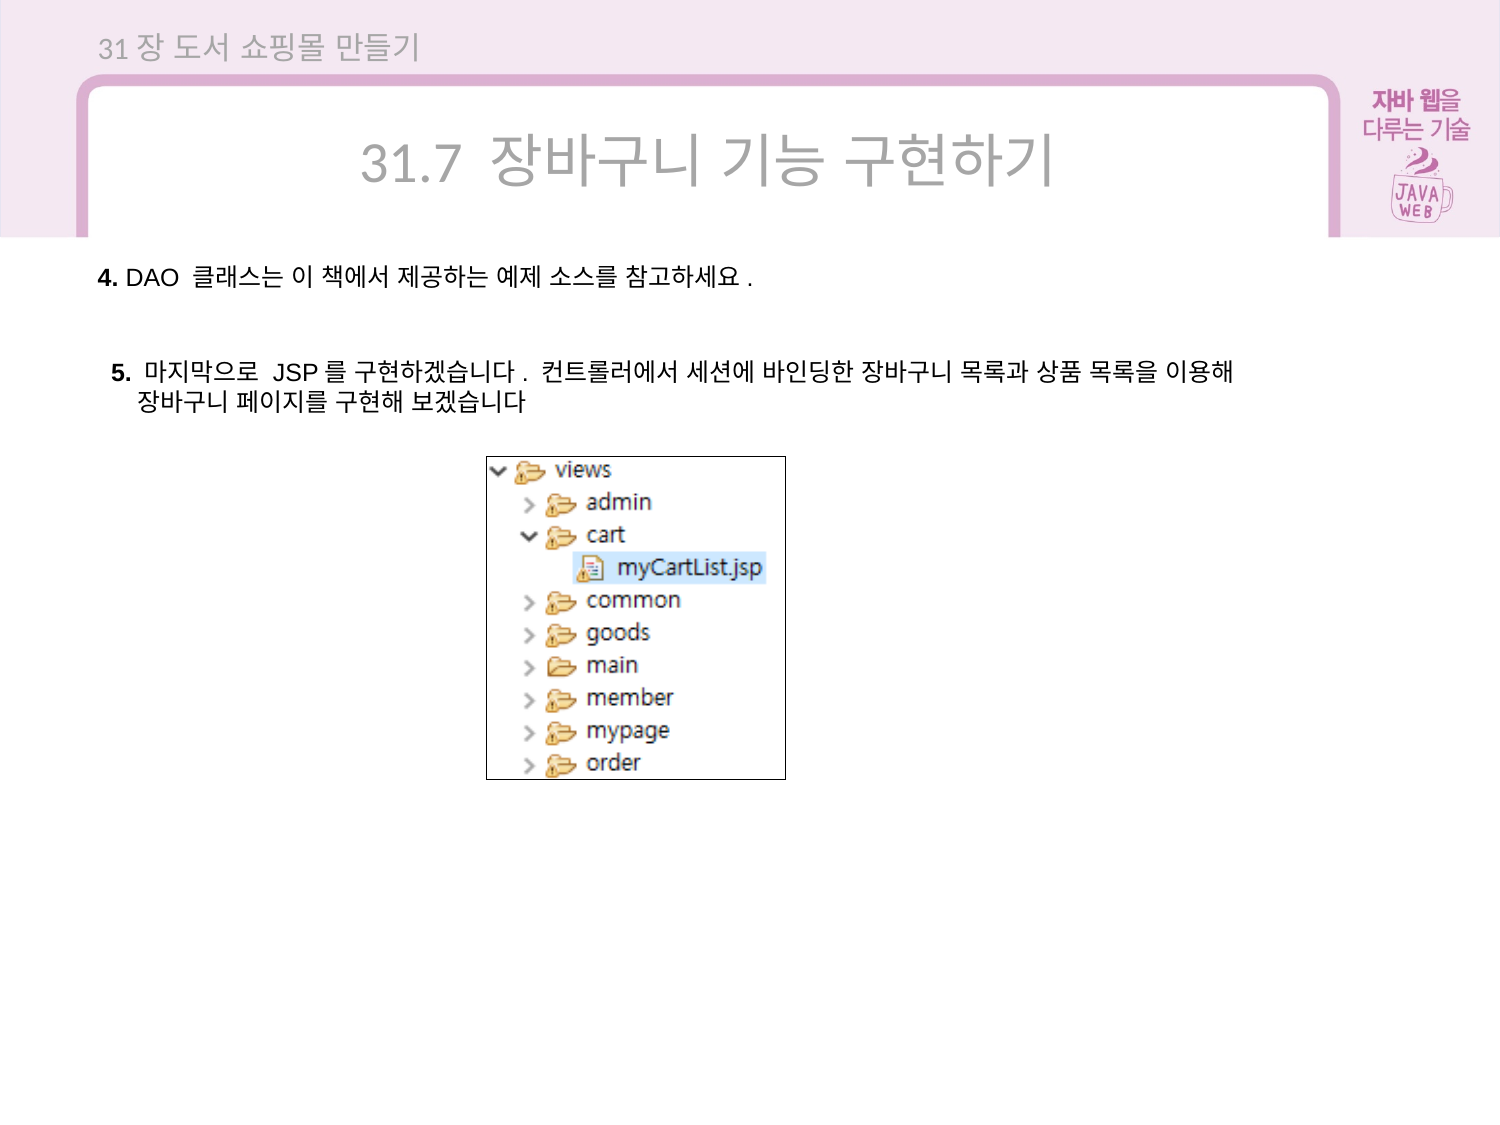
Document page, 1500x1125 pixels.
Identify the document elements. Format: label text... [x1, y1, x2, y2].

text_box 31.7 장바구니 기능 구현하기 [96, 117, 1321, 202]
text_box 5. 마지막으로 JSP를 구현하겠습니다. 컨트롤러에서 세션에 바인딩한 장바구니 목록과 상품 목록을 이용해 장바구니 페이지를 구현해 보겠습니다 [96, 348, 1403, 424]
text_box 31장 도서 쇼핑몰 만들기 [82, 0, 1133, 74]
picture [0, 0, 1500, 1125]
text_box 4. DAO 클래스는 이 책에서 제공하는 예제 소스를 참고하세요. [82, 254, 1367, 299]
